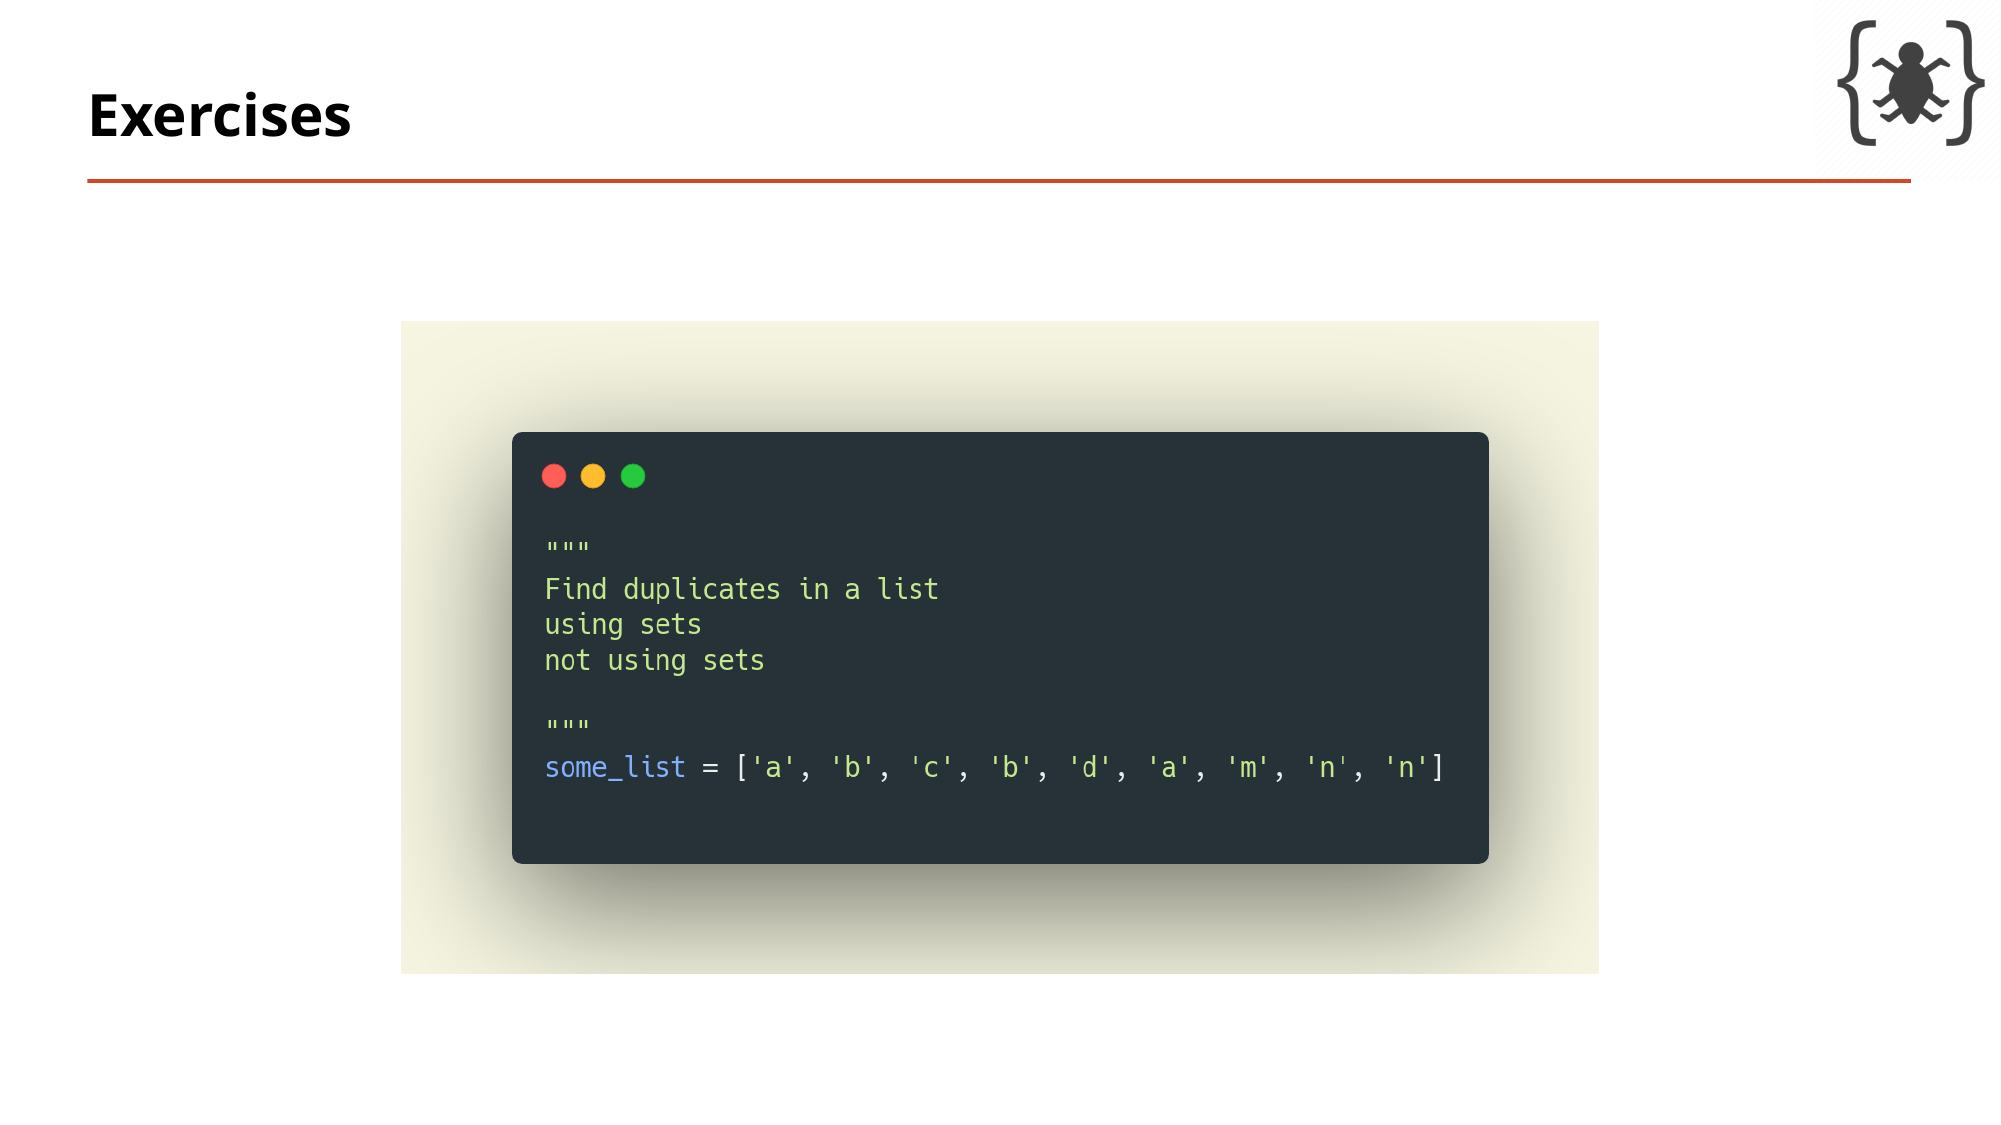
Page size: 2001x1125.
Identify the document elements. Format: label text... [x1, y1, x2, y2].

title Exercises [72, 70, 1221, 176]
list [400, 321, 1600, 974]
picture [1813, 0, 2001, 181]
